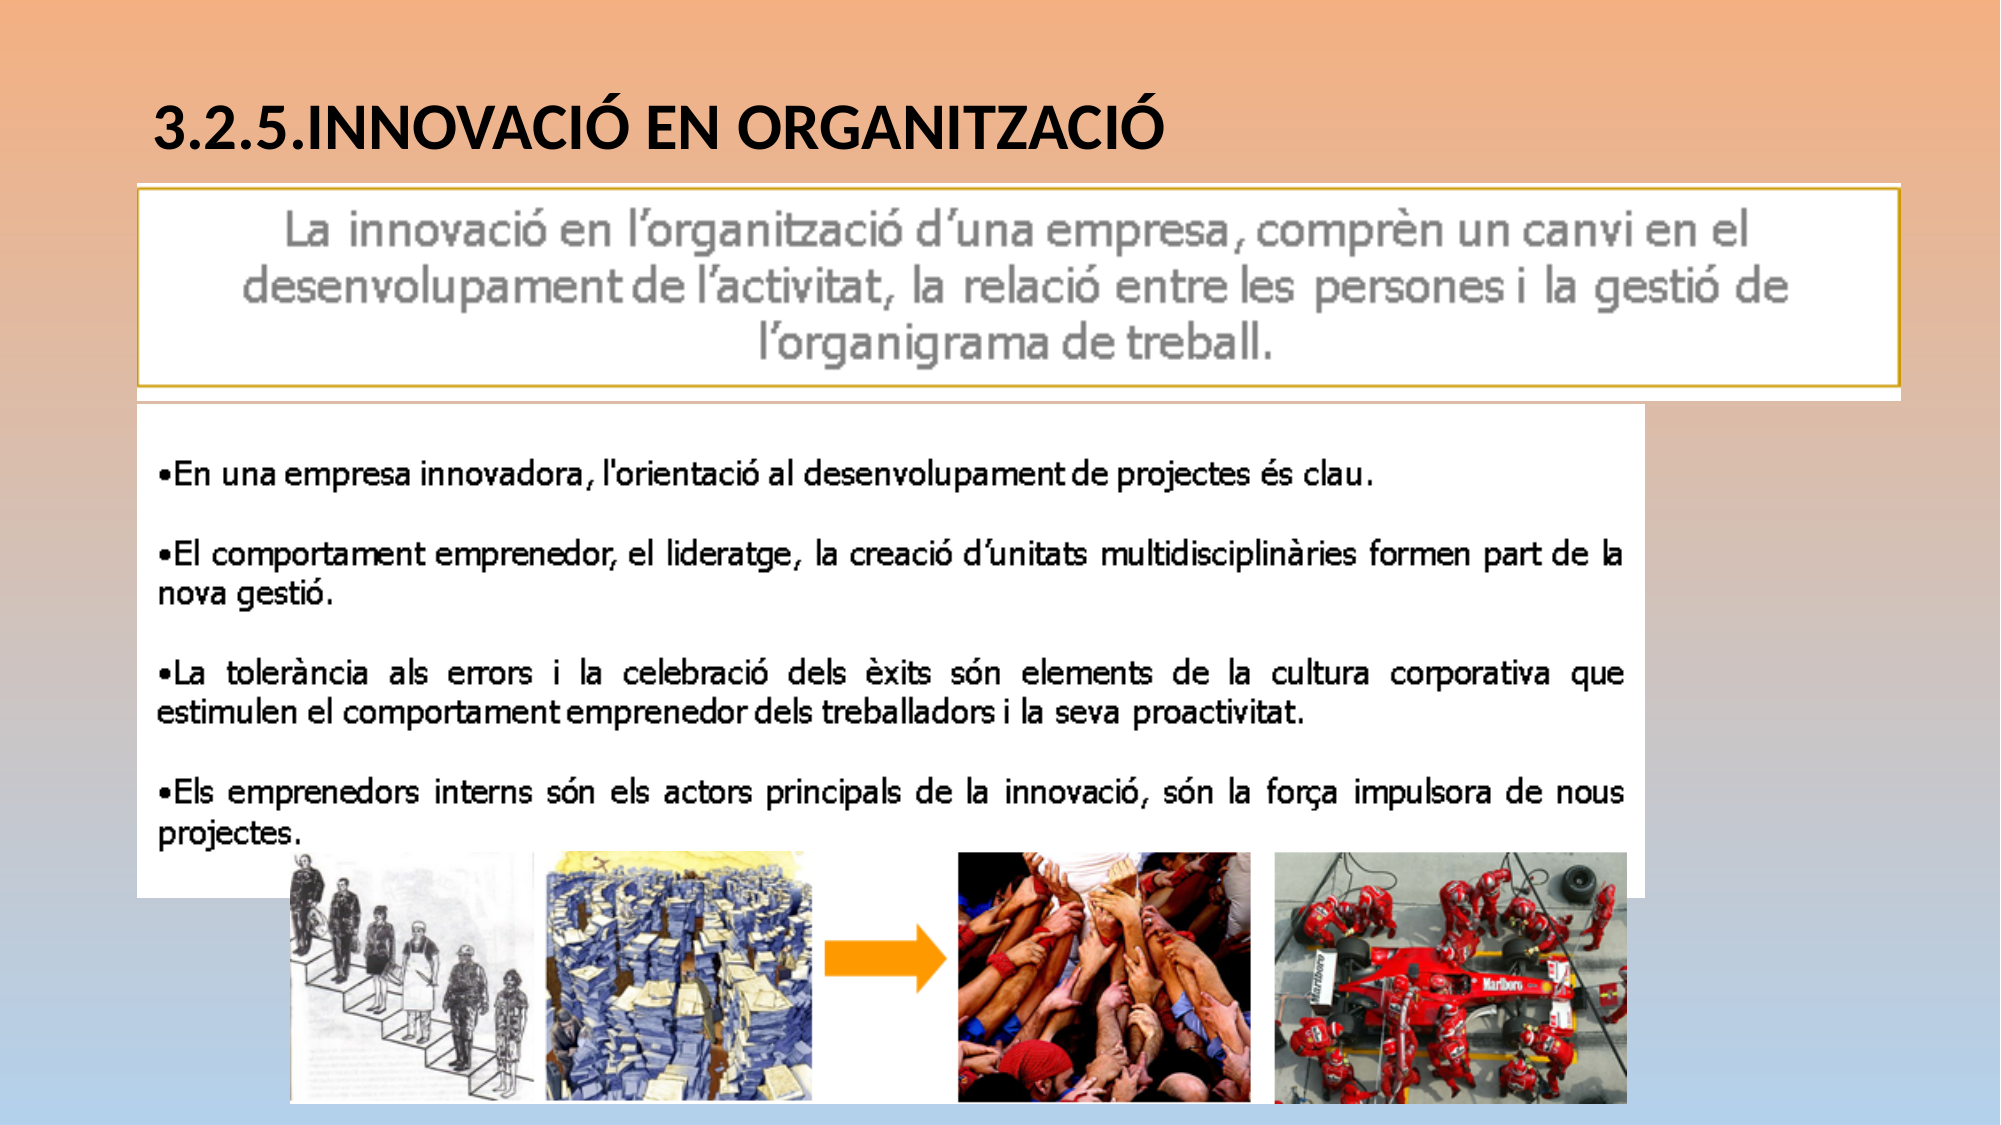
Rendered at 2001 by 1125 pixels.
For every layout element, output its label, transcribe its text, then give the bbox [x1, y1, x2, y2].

title 3.2.5.INNOVACIÓ EN ORGANITZACIÓ [137, 19, 1863, 182]
picture [137, 404, 1645, 1104]
picture [137, 182, 1901, 401]
